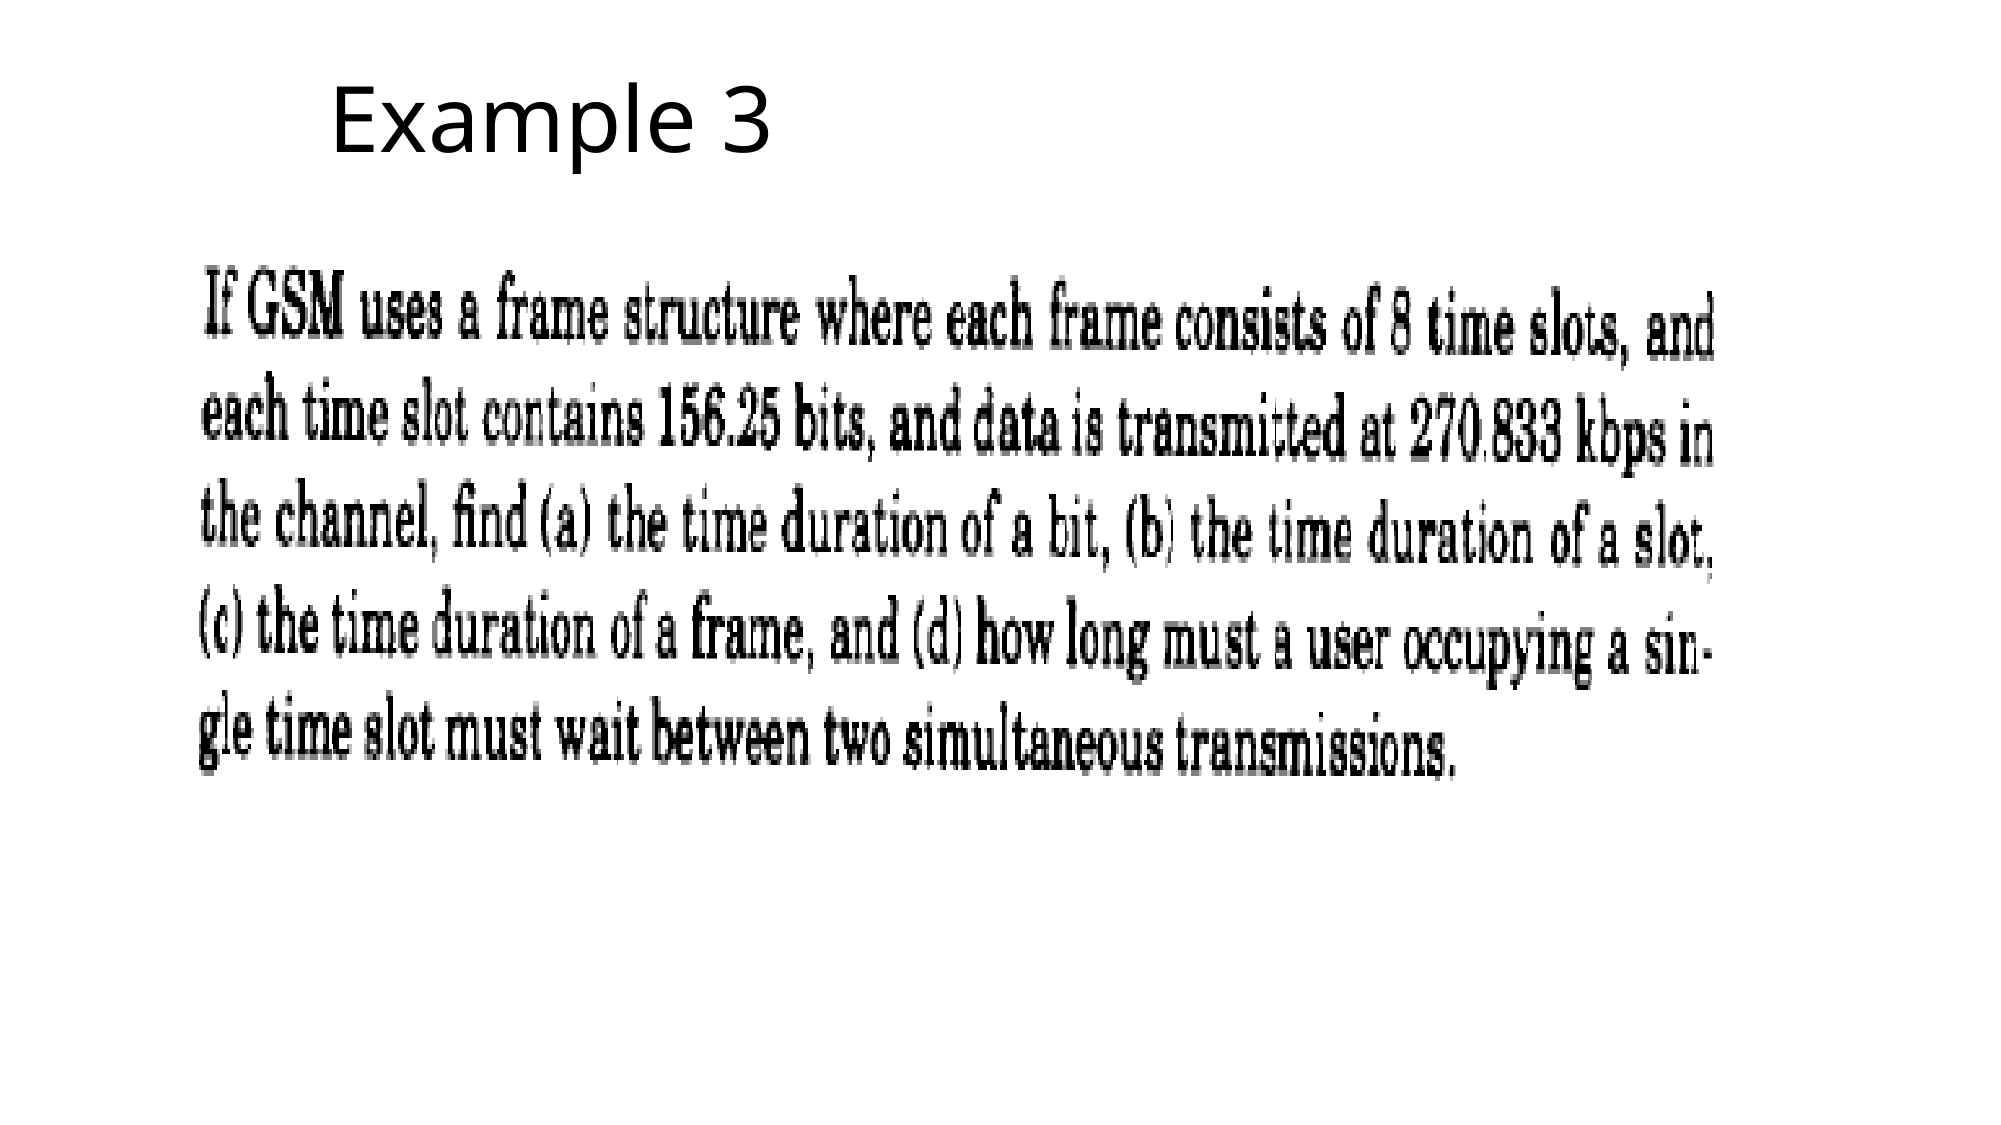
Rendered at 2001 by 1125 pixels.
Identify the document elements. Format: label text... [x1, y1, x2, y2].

title Example 3 [313, 64, 1608, 181]
picture [183, 243, 1740, 808]
